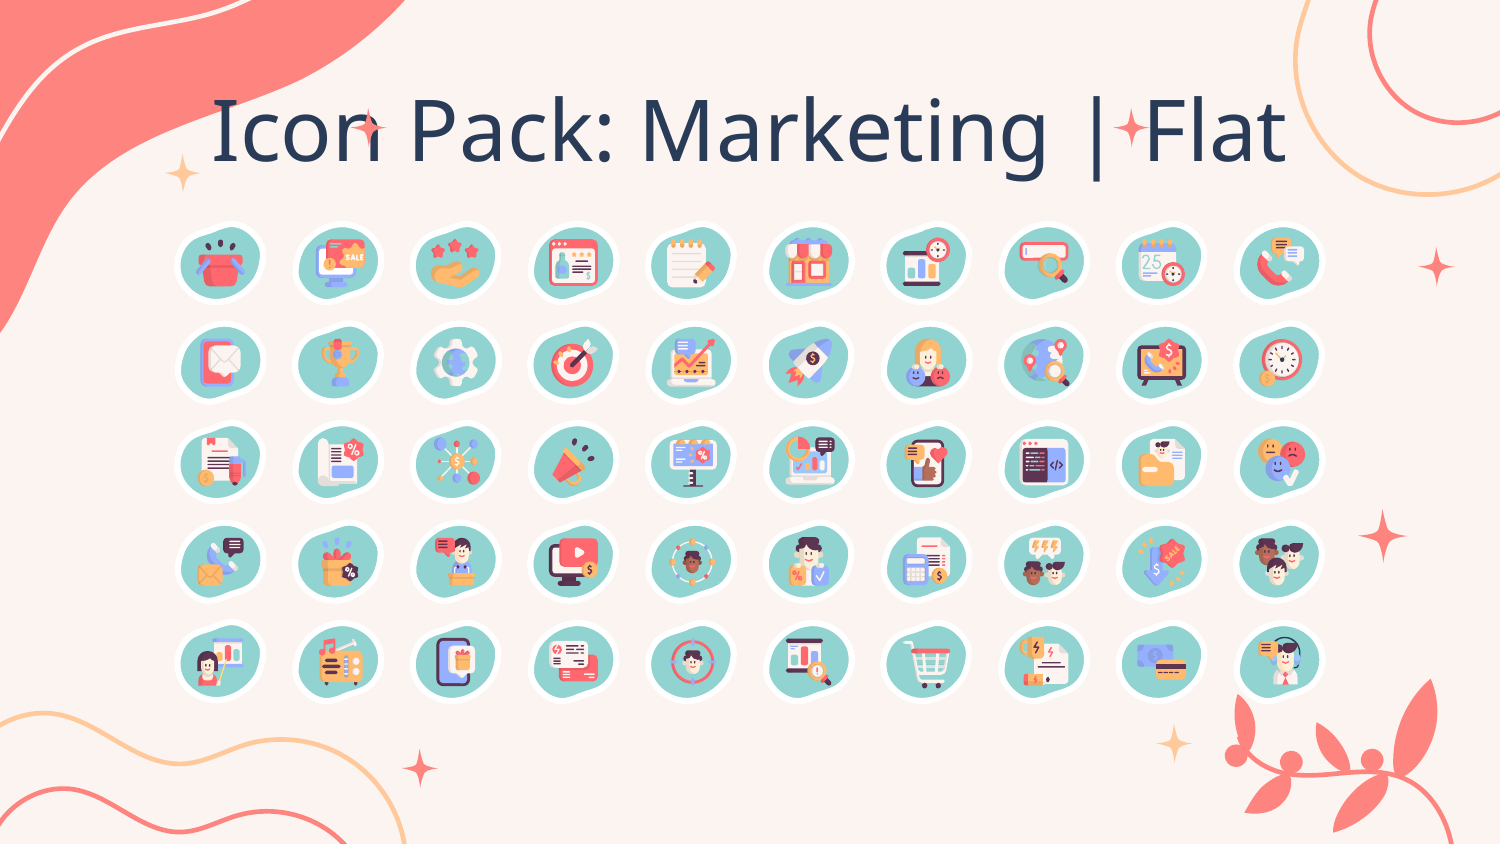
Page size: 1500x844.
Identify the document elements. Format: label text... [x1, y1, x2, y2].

text_box [412, 223, 499, 293]
text_box [412, 423, 499, 502]
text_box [1019, 438, 1069, 486]
text_box [648, 323, 735, 402]
text_box [903, 696, 941, 702]
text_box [552, 438, 595, 487]
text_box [904, 439, 949, 488]
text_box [317, 638, 363, 686]
text_box [530, 423, 617, 502]
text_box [1253, 538, 1305, 587]
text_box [785, 638, 832, 686]
text_box [295, 224, 382, 303]
text_box [1000, 522, 1087, 601]
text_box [321, 537, 360, 586]
text_box [883, 323, 970, 402]
text_box [648, 423, 734, 502]
text_box [295, 522, 381, 601]
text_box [902, 237, 951, 287]
text_box [195, 495, 237, 502]
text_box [784, 237, 833, 286]
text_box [788, 536, 829, 586]
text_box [321, 338, 360, 387]
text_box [200, 338, 241, 387]
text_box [548, 238, 599, 287]
text_box [530, 224, 617, 303]
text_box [1138, 238, 1186, 287]
text_box [648, 622, 734, 702]
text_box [197, 537, 244, 586]
text_box [430, 296, 472, 303]
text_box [434, 537, 477, 586]
text_box [412, 622, 499, 702]
text_box [177, 323, 264, 402]
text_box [1021, 537, 1067, 586]
title Icon Pack: Marketing | Flat [116, 88, 1383, 167]
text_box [1257, 636, 1301, 685]
text_box [413, 522, 499, 601]
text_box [781, 436, 837, 485]
text_box [765, 522, 852, 601]
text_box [548, 538, 599, 587]
text_box [1236, 224, 1323, 303]
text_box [902, 537, 951, 586]
text_box [766, 224, 852, 303]
text_box [547, 395, 593, 402]
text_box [433, 338, 479, 387]
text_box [665, 638, 717, 686]
text_box [1001, 423, 1088, 502]
text_box [530, 622, 617, 702]
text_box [784, 338, 833, 387]
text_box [901, 640, 951, 689]
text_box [666, 238, 716, 288]
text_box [1255, 237, 1305, 286]
text_box [765, 323, 852, 402]
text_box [1019, 636, 1069, 686]
text_box [1119, 522, 1205, 601]
text_box [1118, 423, 1205, 502]
text_box [350, 107, 387, 148]
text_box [666, 538, 716, 586]
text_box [431, 437, 481, 485]
text_box [1113, 107, 1150, 148]
text_box [530, 323, 616, 387]
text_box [197, 638, 244, 686]
text_box [1236, 423, 1323, 502]
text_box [1137, 338, 1187, 386]
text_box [669, 438, 718, 488]
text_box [902, 338, 951, 387]
text_box [766, 441, 826, 502]
text_box [1236, 622, 1323, 702]
text_box [1000, 323, 1087, 402]
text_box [195, 239, 246, 287]
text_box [436, 637, 476, 687]
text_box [1253, 438, 1306, 487]
text_box [530, 522, 616, 601]
text_box [1236, 522, 1322, 601]
text_box [177, 622, 264, 701]
text_box [1001, 622, 1088, 702]
text_box [1236, 323, 1322, 402]
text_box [315, 437, 365, 487]
text_box [295, 622, 382, 702]
text_box [883, 522, 970, 601]
text_box [883, 622, 969, 693]
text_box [543, 338, 599, 388]
text_box [295, 423, 382, 502]
text_box [766, 622, 852, 702]
text_box [648, 223, 734, 303]
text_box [1137, 537, 1186, 587]
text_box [548, 640, 599, 682]
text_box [429, 238, 483, 288]
text_box [413, 323, 499, 402]
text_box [1256, 338, 1303, 387]
text_box [1357, 508, 1408, 564]
text_box [883, 223, 969, 303]
text_box [1001, 224, 1088, 303]
text_box [648, 522, 735, 601]
text_box [783, 423, 852, 486]
text_box [1118, 622, 1205, 702]
text_box [177, 423, 264, 493]
text_box [177, 522, 264, 601]
text_box [883, 423, 969, 502]
text_box [295, 323, 381, 402]
text_box [1119, 323, 1205, 402]
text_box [194, 437, 247, 487]
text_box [1019, 241, 1069, 284]
text_box [1118, 223, 1205, 303]
text_box [177, 223, 264, 303]
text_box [1018, 338, 1070, 387]
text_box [315, 239, 365, 288]
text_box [1138, 438, 1186, 487]
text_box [665, 338, 718, 387]
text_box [1137, 644, 1187, 680]
